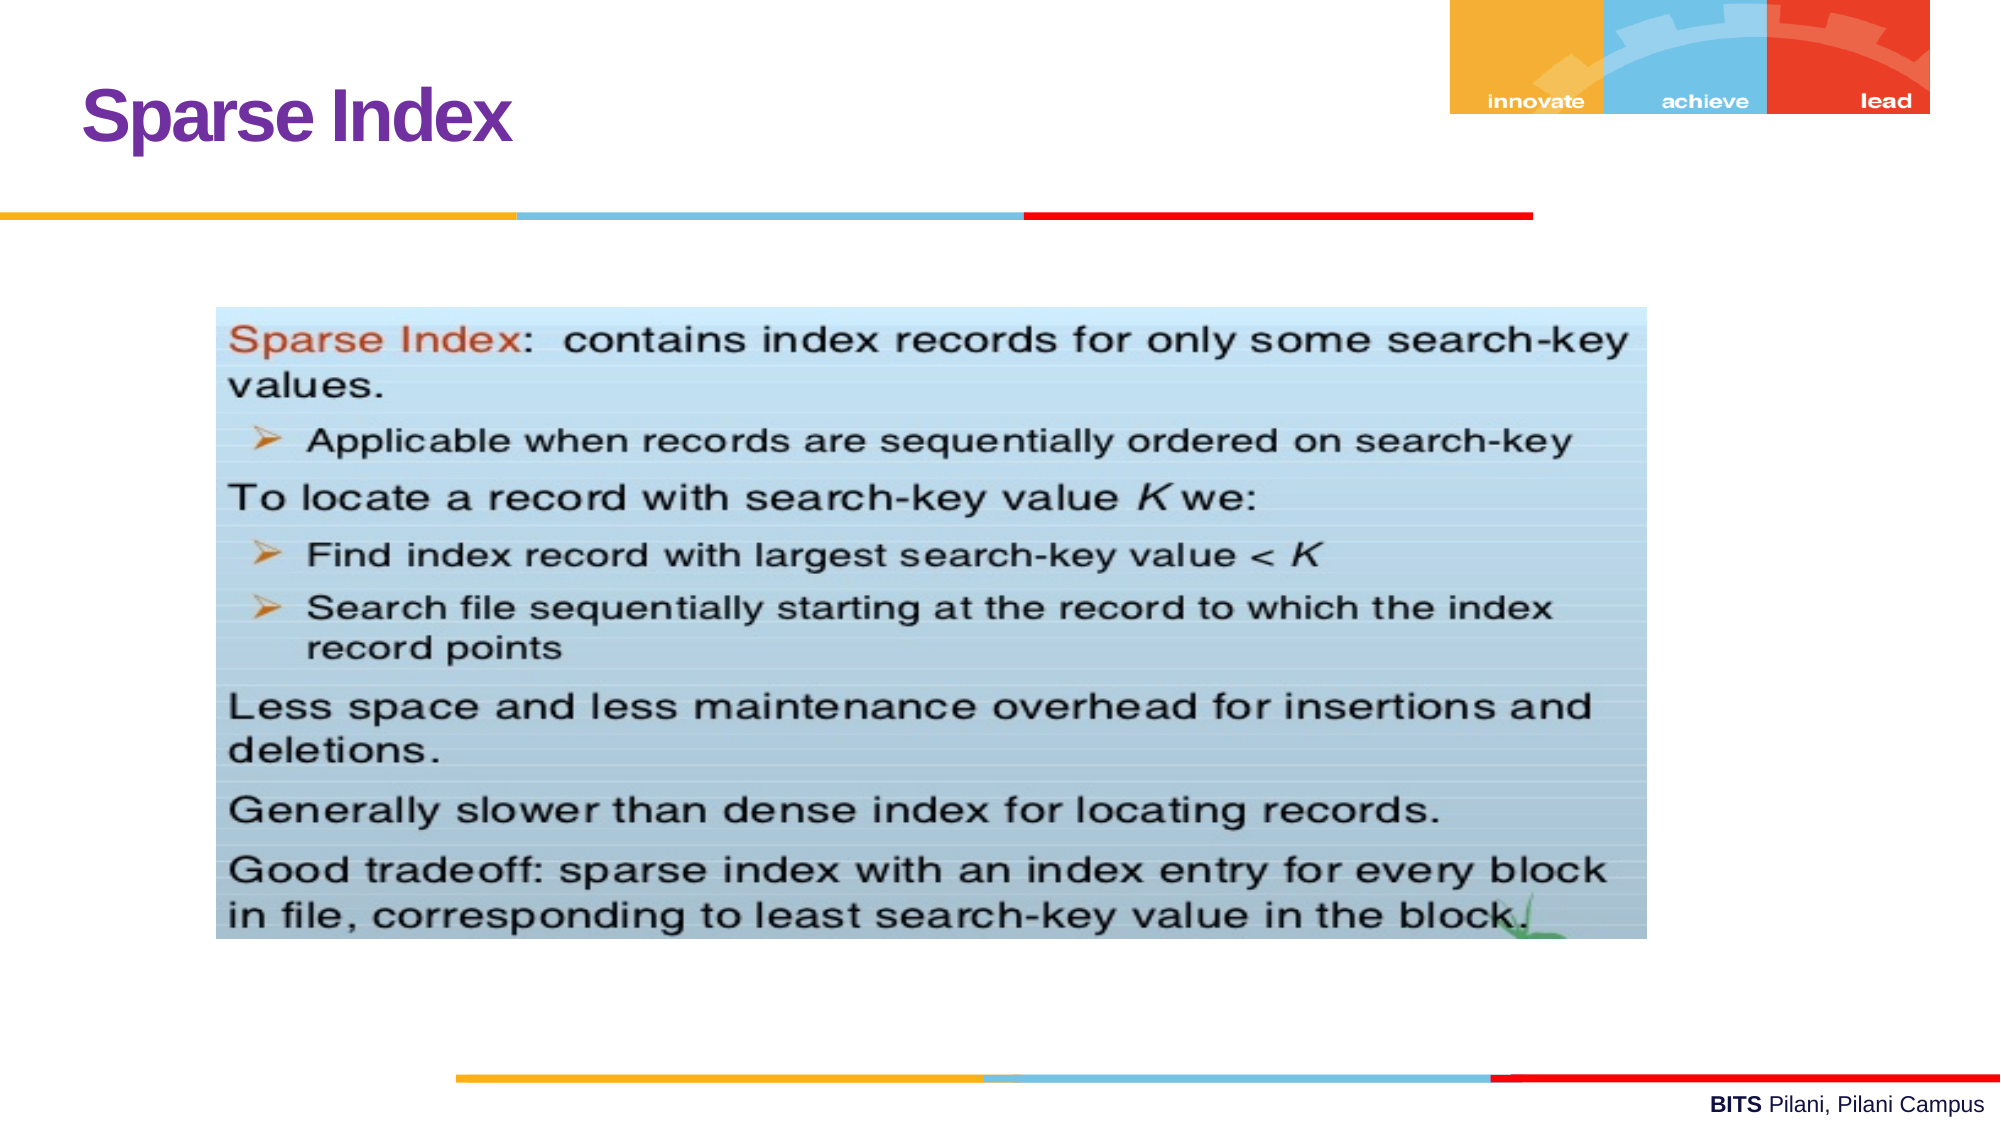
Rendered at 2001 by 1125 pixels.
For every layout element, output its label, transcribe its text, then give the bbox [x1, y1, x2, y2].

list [216, 307, 1647, 939]
picture [1449, 0, 1930, 114]
list Sparse Index [66, 24, 1450, 213]
